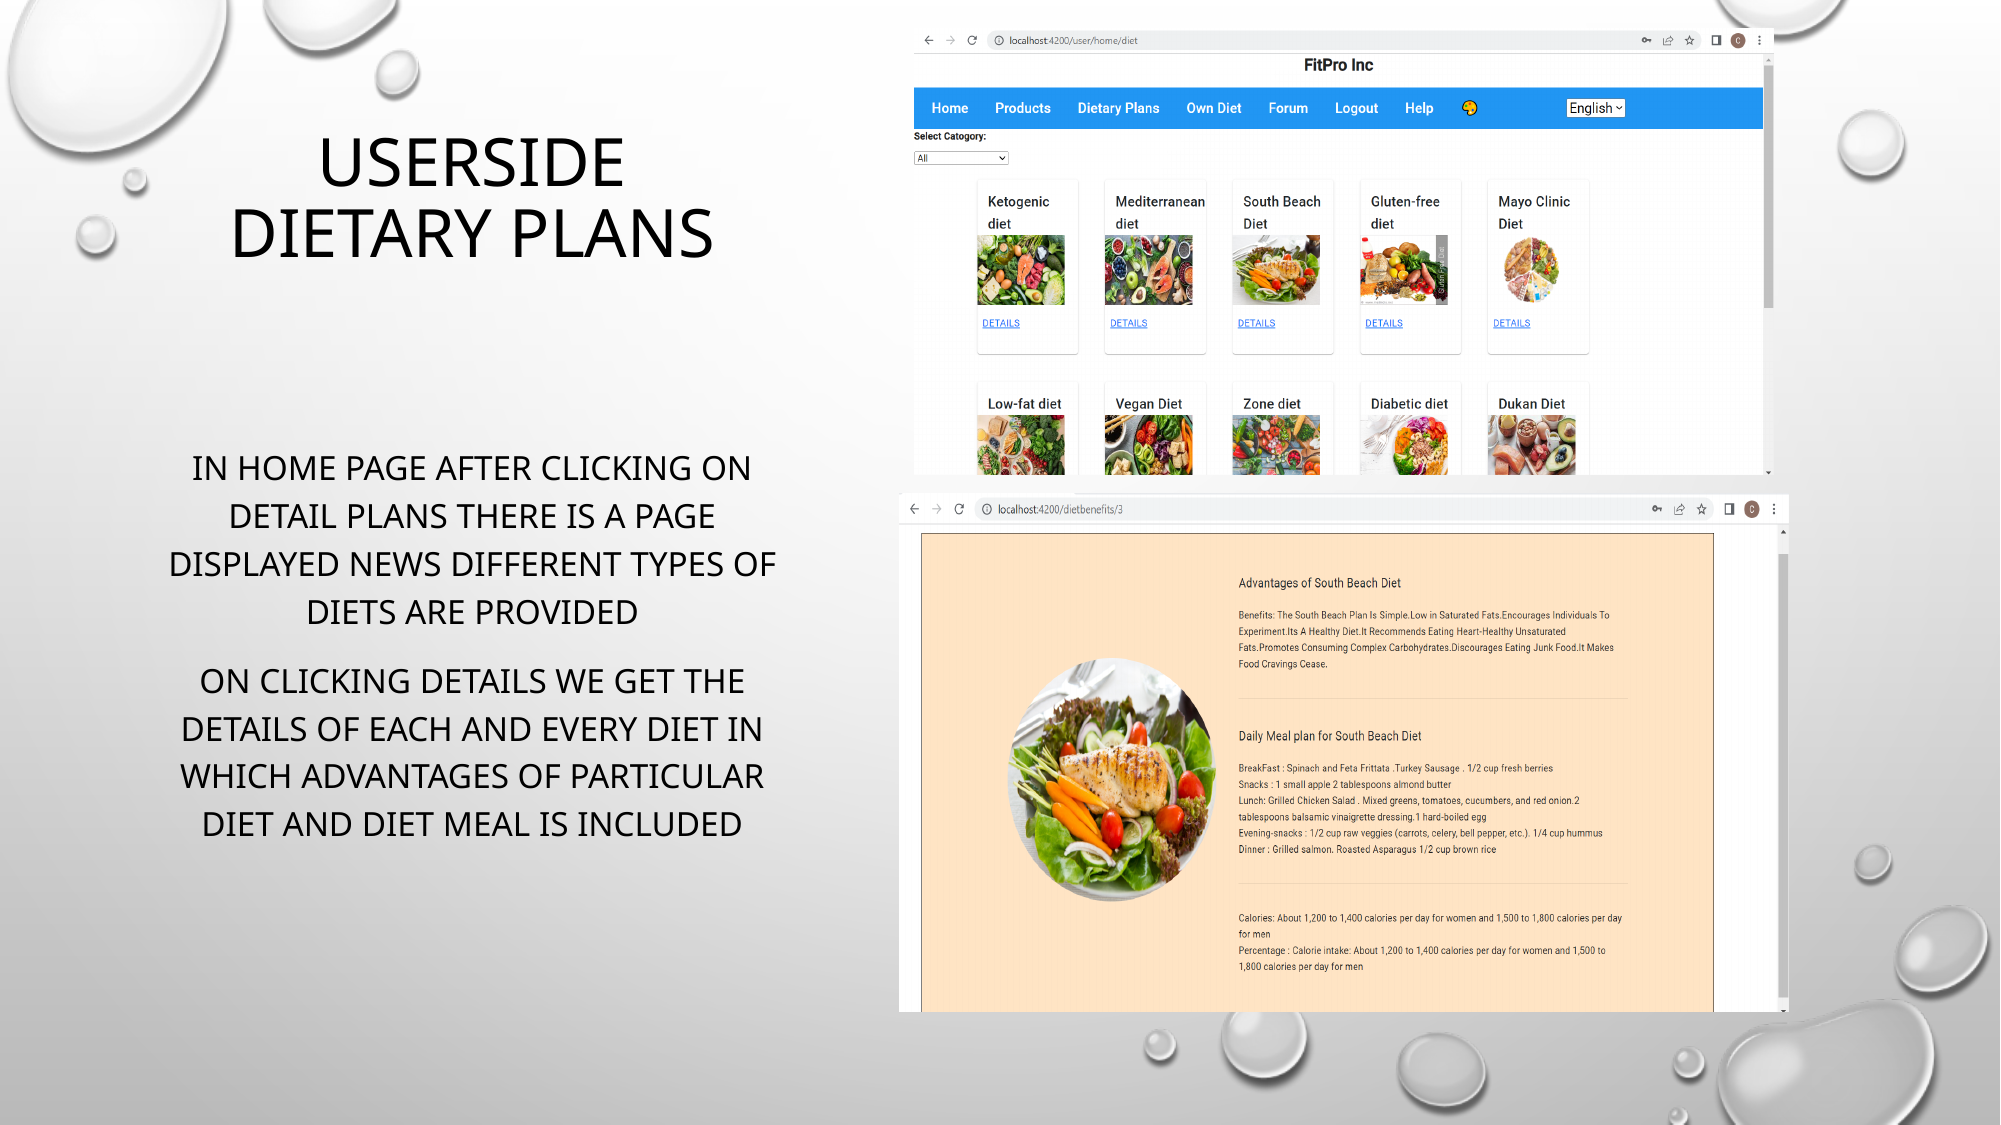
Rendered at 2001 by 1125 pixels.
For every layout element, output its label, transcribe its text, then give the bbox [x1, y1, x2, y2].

list In home page after clicking on detail plans there is a page displayed news different types of diets are provided On clicking details we get the details of each and every diet in which advantages of particular diet and diet meal is included [149, 431, 796, 950]
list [914, 28, 1774, 476]
picture [0, 0, 2000, 1125]
title Userside dietary plans [149, 99, 796, 431]
